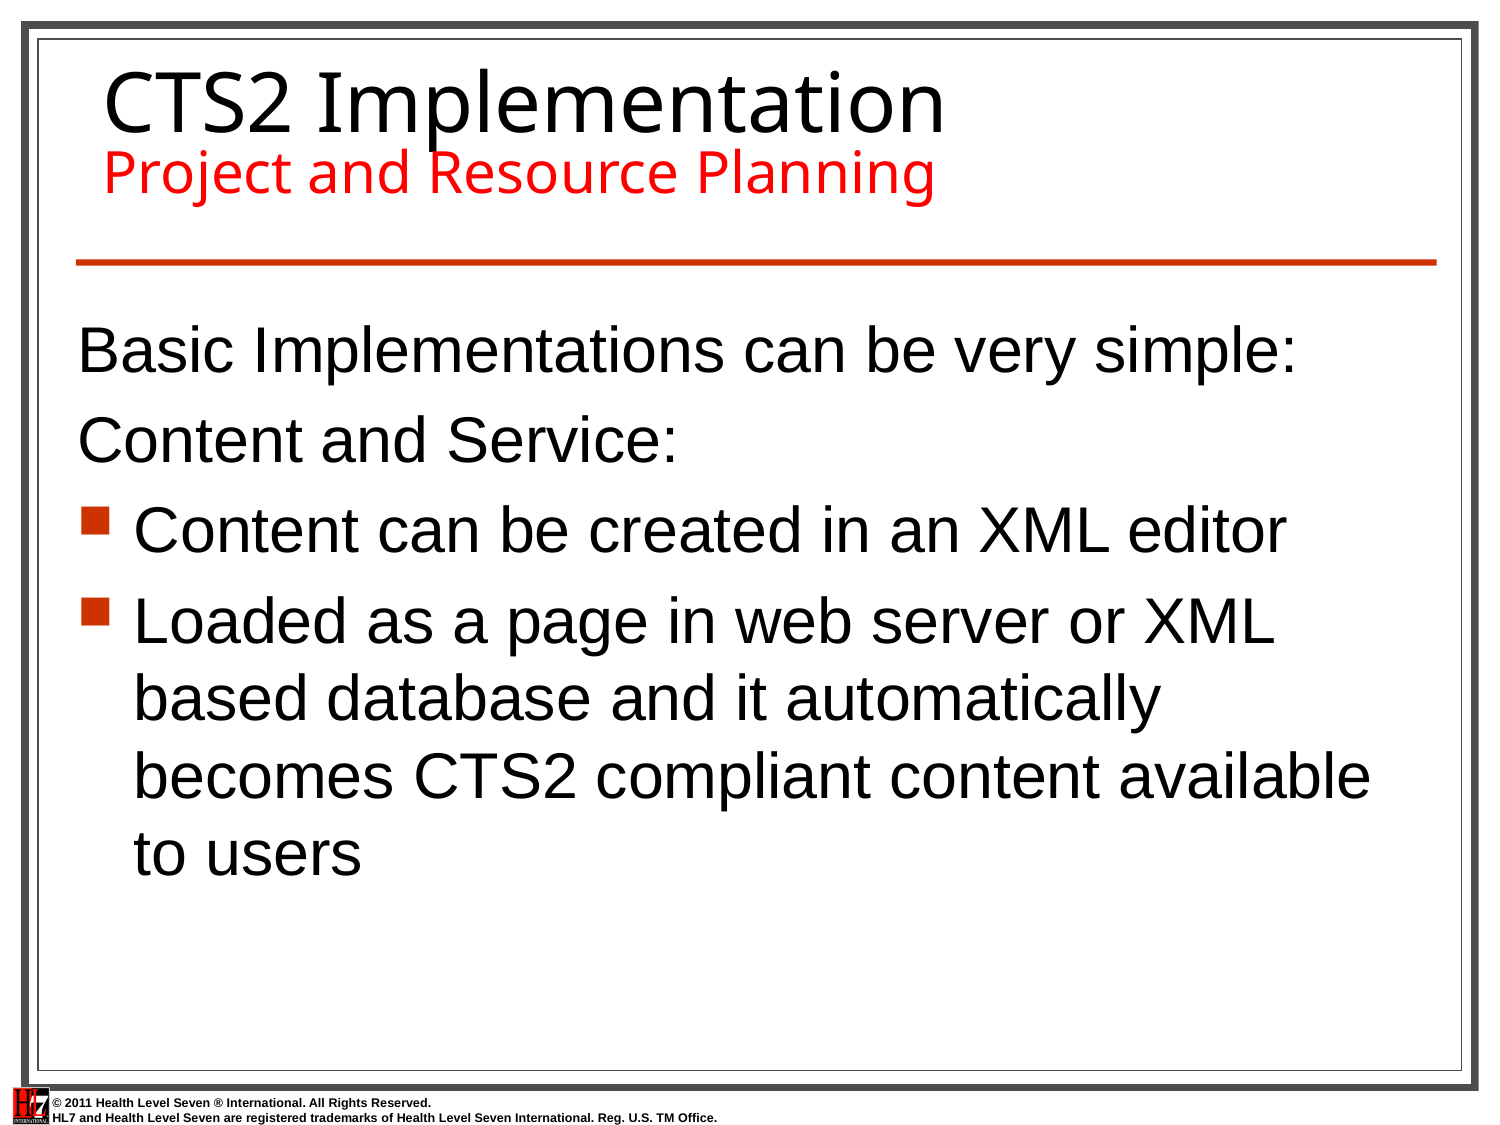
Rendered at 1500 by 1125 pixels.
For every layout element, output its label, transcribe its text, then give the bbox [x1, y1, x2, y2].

picture [12, 1087, 50, 1125]
title CTS2 Implementation Project and Resource Planning [87, 77, 1426, 213]
list Basic Implementations can be very simple: Content and Service: Content can be created in an XML editor Loaded as a page in web server or XML based database and it automatically becomes CTS2 compliant content available to users [62, 299, 1438, 1026]
